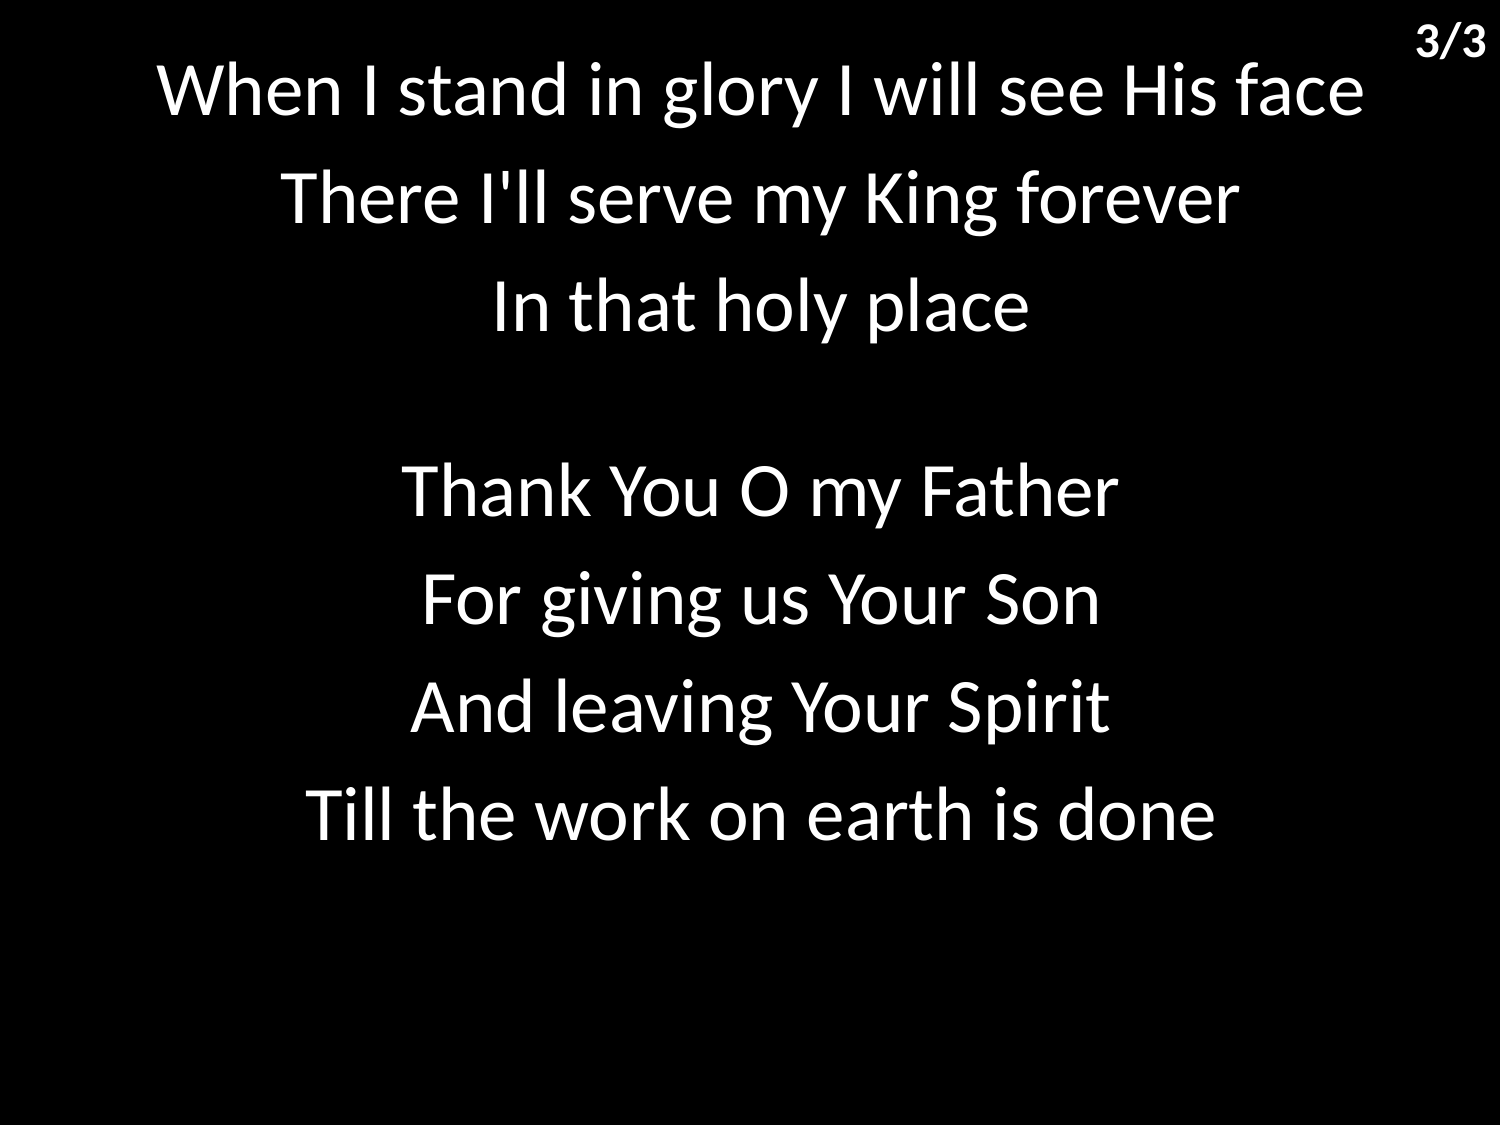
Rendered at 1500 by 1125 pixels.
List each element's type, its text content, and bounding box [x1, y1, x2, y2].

subtitle When I stand in glory I will see His face There I'll serve my King forever In that holy place Thank You O my Father For giving us Your Son And leaving Your Spirit Till the work on earth is done [53, 30, 1471, 1094]
text_box 3/3 [1399, 0, 1500, 75]
